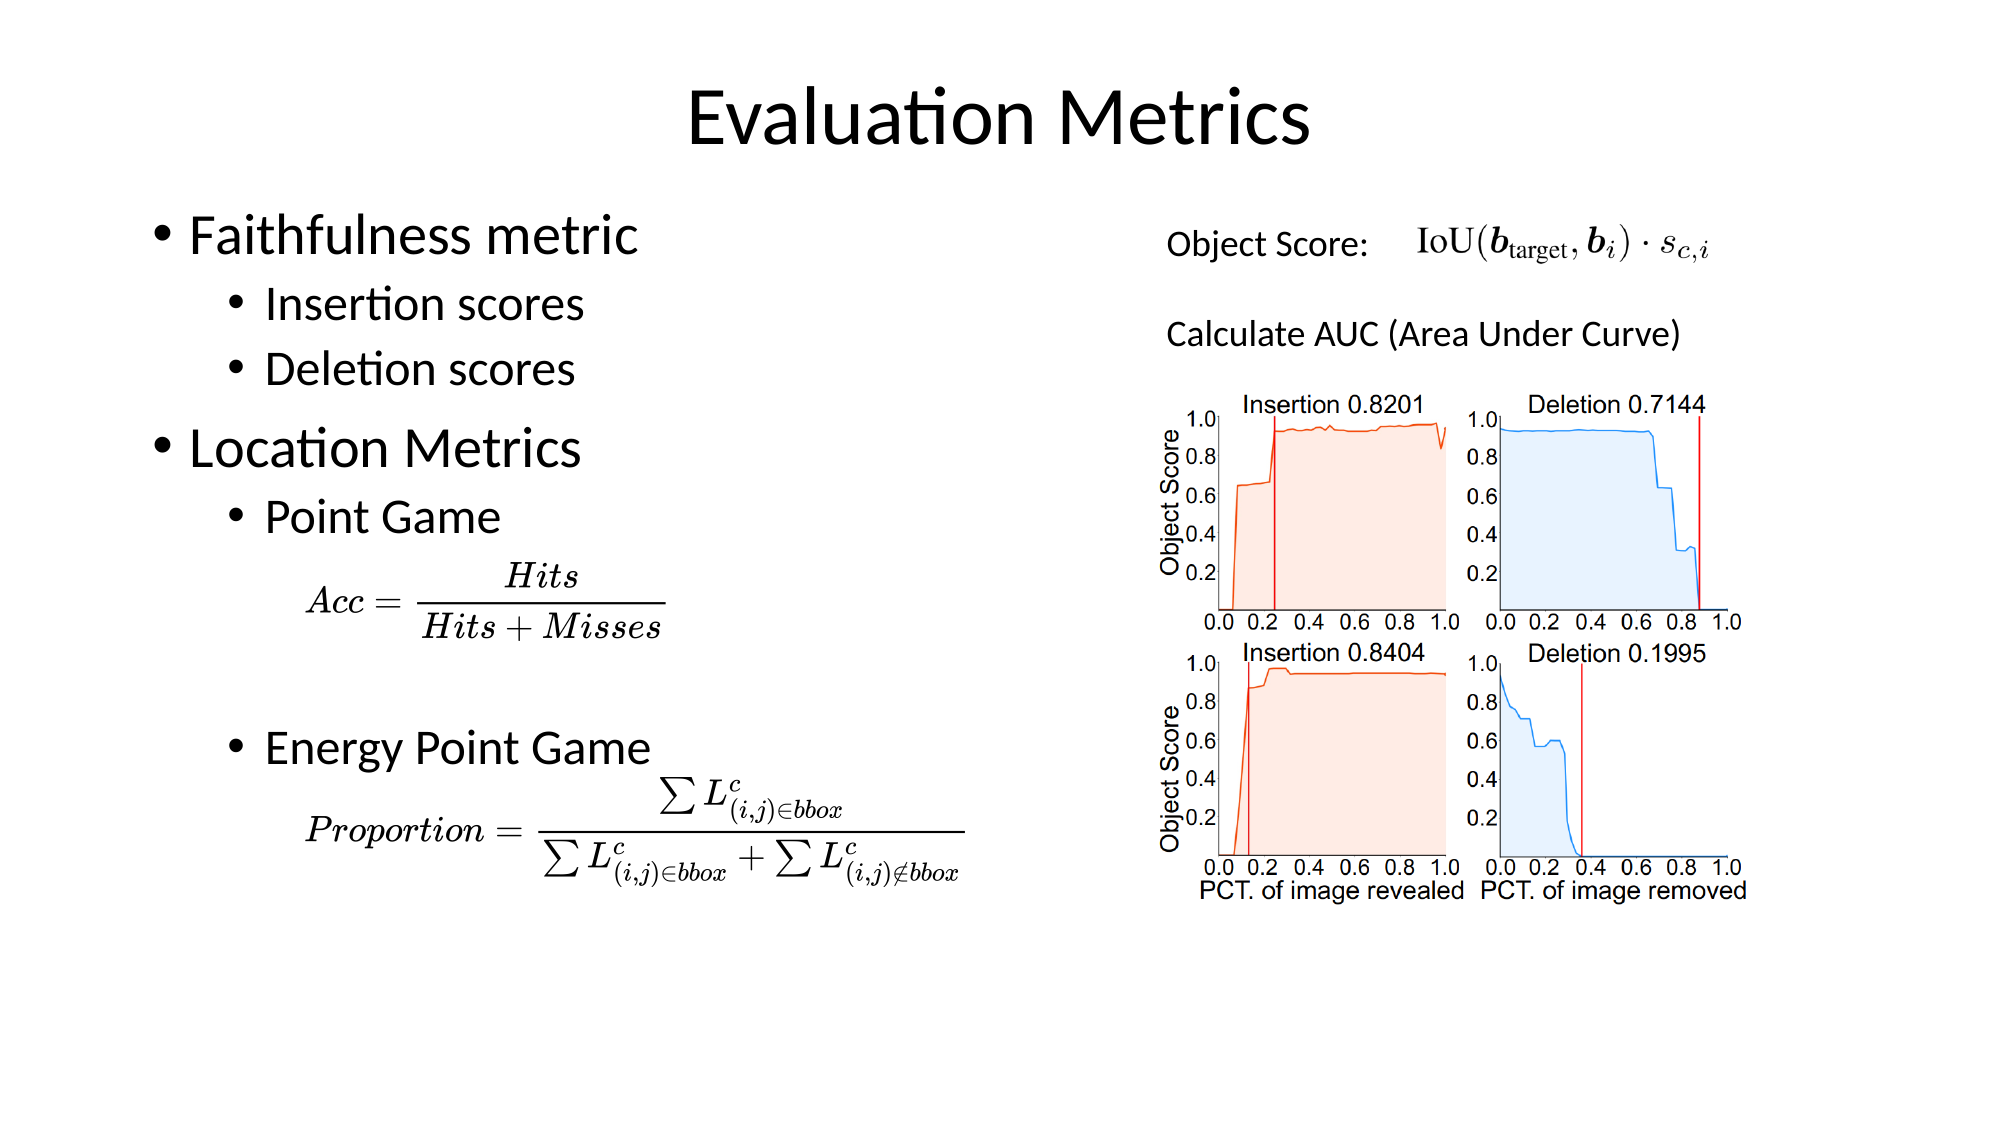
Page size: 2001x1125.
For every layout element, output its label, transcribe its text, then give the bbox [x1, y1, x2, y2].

text_box Evaluation Metrics [671, 59, 1329, 176]
text_box Object Score: Calculate AUC (Area Under Curve) [1151, 211, 1758, 373]
picture [1151, 390, 1751, 910]
list Faithfulness metric Insertion scores Deletion scores Location Metrics Point Game Energy Point Game [137, 196, 1028, 1014]
picture [304, 776, 970, 888]
picture [304, 561, 670, 641]
picture [1412, 221, 1713, 269]
